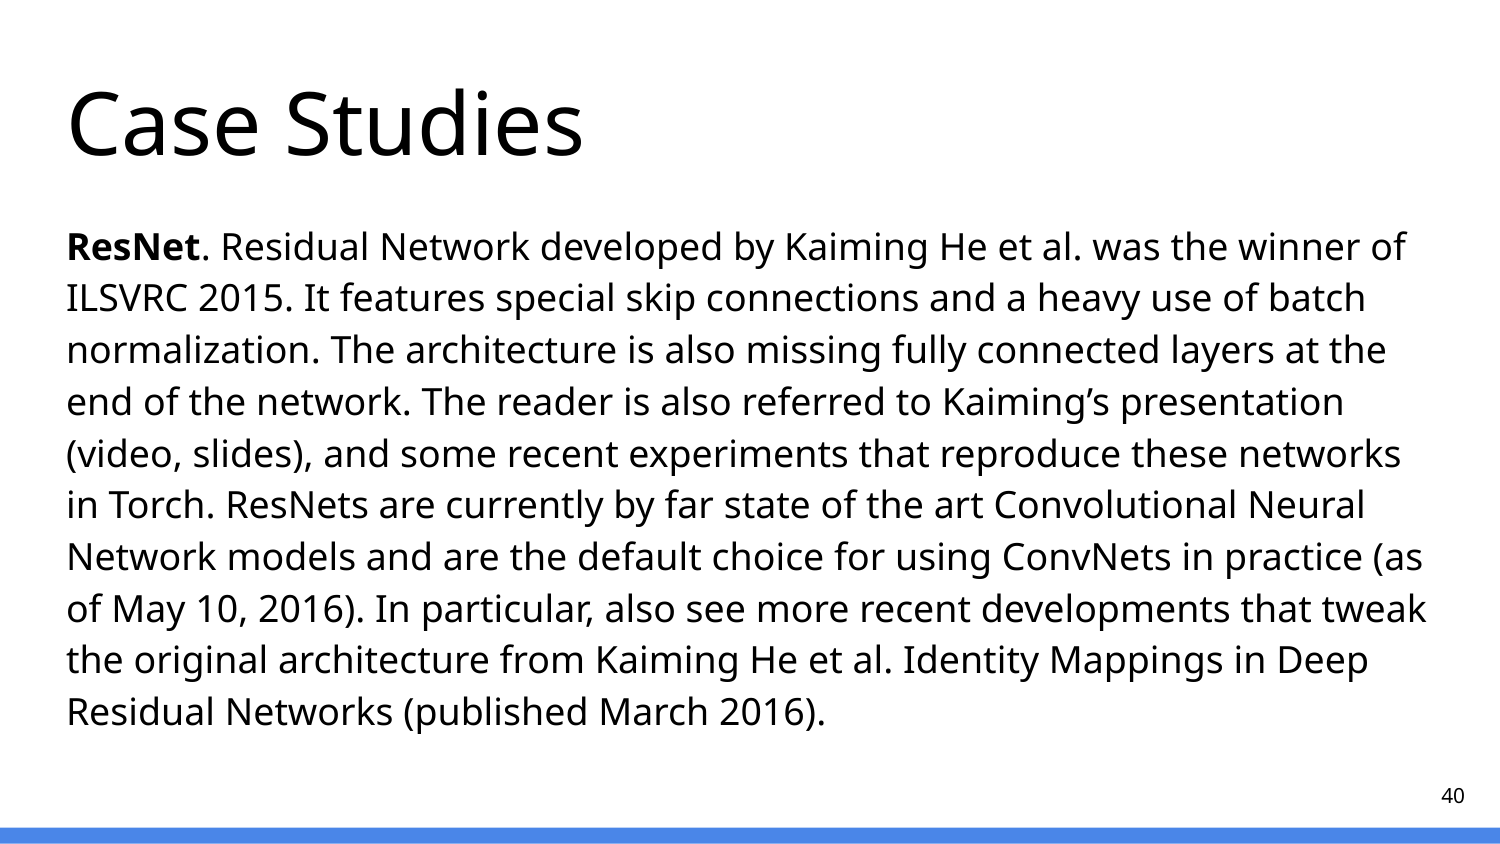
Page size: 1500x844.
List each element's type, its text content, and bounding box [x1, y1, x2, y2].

slide_number ‹#› [1389, 764, 1480, 830]
title Case Studies [51, 51, 1449, 189]
list ResNet. Residual Network developed by Kaiming He et al. was the winner of ILSVRC 2015. It features special skip connections and a heavy use of batch normalization. The architecture is also missing fully connected layers at the end of the network. The reader is also referred to Kaiming’s presentation (video, slides), and some recent experiments that reproduce these networks in Torch. ResNets are currently by far state of the art Convolutional Neural Network models and are the default choice for using ConvNets in practice (as of May 10, 2016). In particular, also see more recent developments that tweak the original architecture from Kaiming He et al. Identity Mappings in Deep Residual Networks (published March 2016). [51, 200, 1449, 752]
